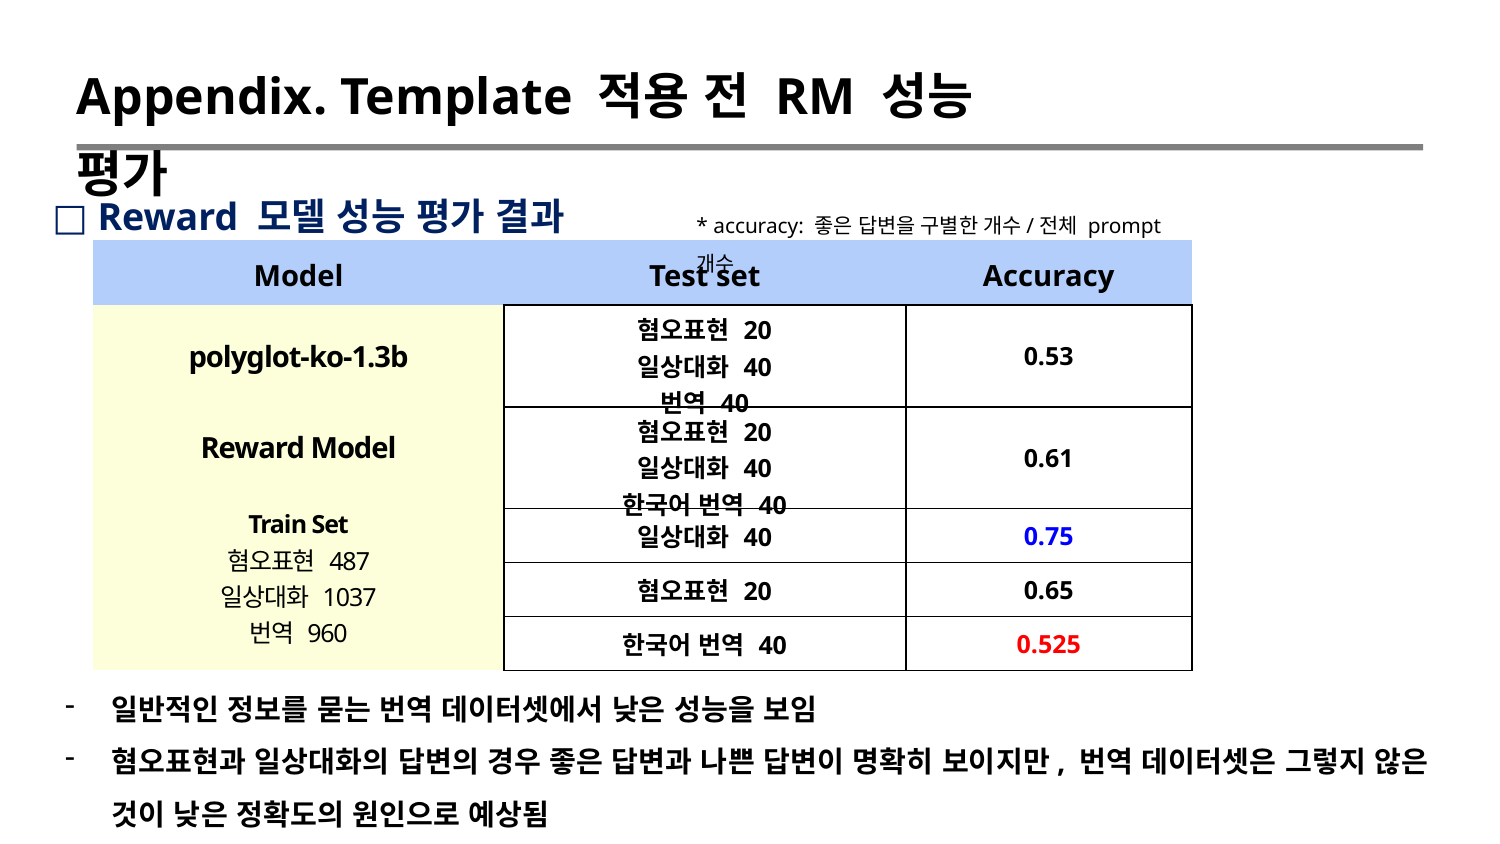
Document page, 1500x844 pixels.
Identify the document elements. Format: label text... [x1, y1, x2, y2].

text_box Appendix. Template 적용 전 RM 성능 평가 [61, 31, 1055, 155]
table_cell 0.525 [907, 617, 1191, 667]
table_cell 0.53 [907, 306, 1191, 406]
text_box □ Reward 모델 성능 평가 결과 [37, 155, 1484, 253]
table_header Model [93, 240, 504, 305]
table_cell 혐오표현 20 일상대화 40 한국어 번역 40 [505, 408, 905, 508]
table_cell 혐오표현 20 일상대화 40 번역 40 [505, 306, 905, 406]
table_cell 0.75 [907, 509, 1191, 562]
table_header Test set [504, 240, 906, 304]
table_cell 0.65 [907, 563, 1191, 616]
table_cell 혐오표현 20 [505, 563, 905, 616]
text_box * accuracy: 좋은 답변을 구별한 개수/전체 prompt 개수 [681, 192, 1213, 283]
table_cell 한국어 번역 40 [505, 617, 905, 667]
table_header Accuracy [906, 283, 1192, 304]
table_cell Reward Model Train Set 혐오표현 487 일상대화 1037 번역 960 [93, 407, 503, 667]
table_cell 일상대화 40 [505, 509, 905, 562]
table_cell polyglot-ko-1.3b [93, 305, 503, 407]
table_cell 0.61 [907, 408, 1191, 508]
text_box 일반적인 정보를 묻는 번역 데이터셋에서 낮은 성능을 보임 혐오표현과 일상대화의 답변의 경우 좋은 답변과 나쁜 답변이 명확히 보이지만, 번역 데이터셋은 그렇지 않은 것이 낮은 정확도의 원인으로 예상됨 [53, 667, 1500, 844]
